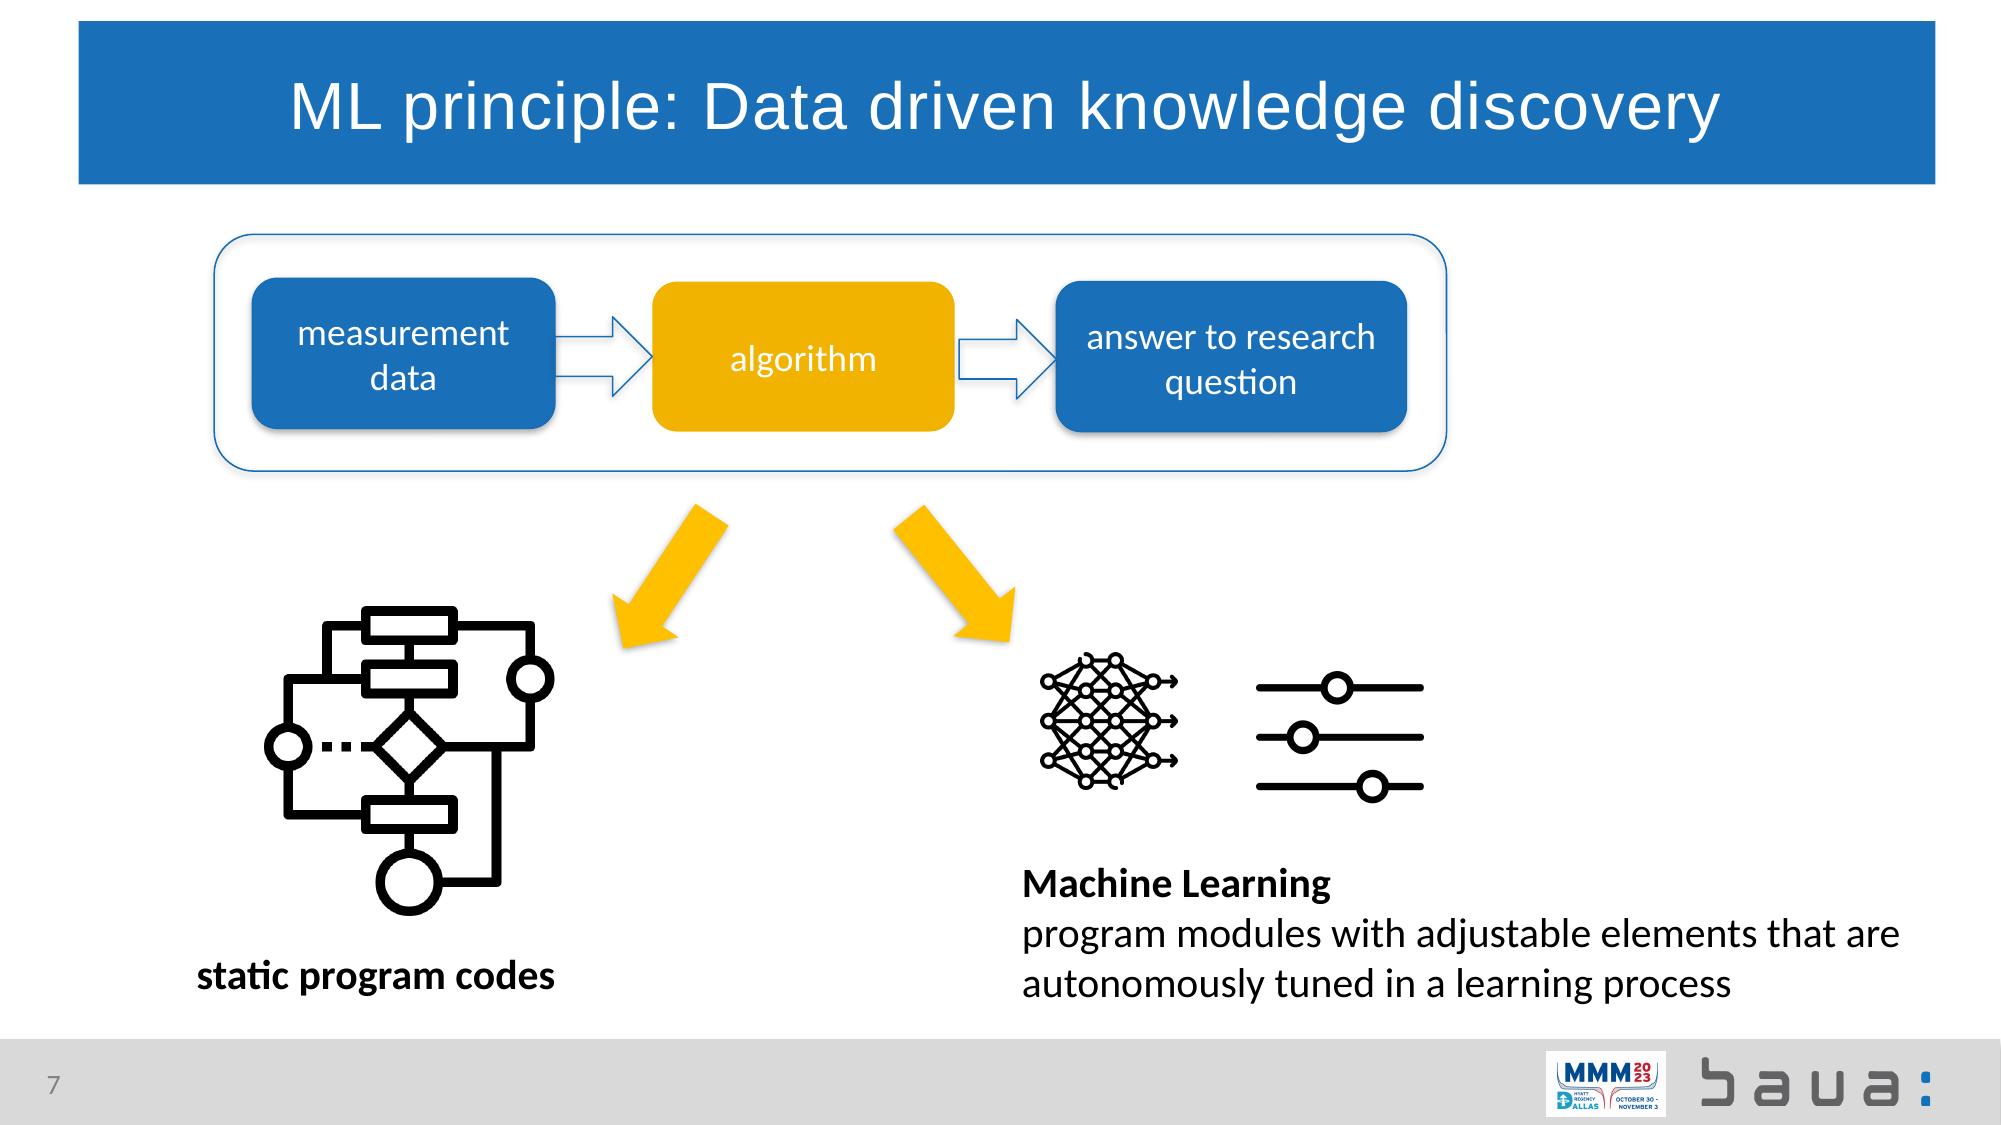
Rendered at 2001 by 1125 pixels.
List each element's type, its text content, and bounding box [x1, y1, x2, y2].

picture [1040, 652, 1178, 791]
text_box [892, 504, 1017, 644]
picture [1545, 1050, 1666, 1117]
picture [1256, 653, 1424, 821]
picture [254, 606, 565, 916]
text_box Machine Learning program modules with adjustable elements that are autonomously tuned in a learning process [1007, 848, 1999, 1014]
text_box [611, 503, 730, 650]
title ML principle: Data driven knowledge discovery [78, 21, 1936, 185]
text_box [554, 316, 653, 398]
text_box [213, 233, 1448, 472]
text_box static program codes [181, 940, 944, 1006]
text_box [958, 318, 1057, 400]
slide_number 7 [46, 1053, 135, 1114]
